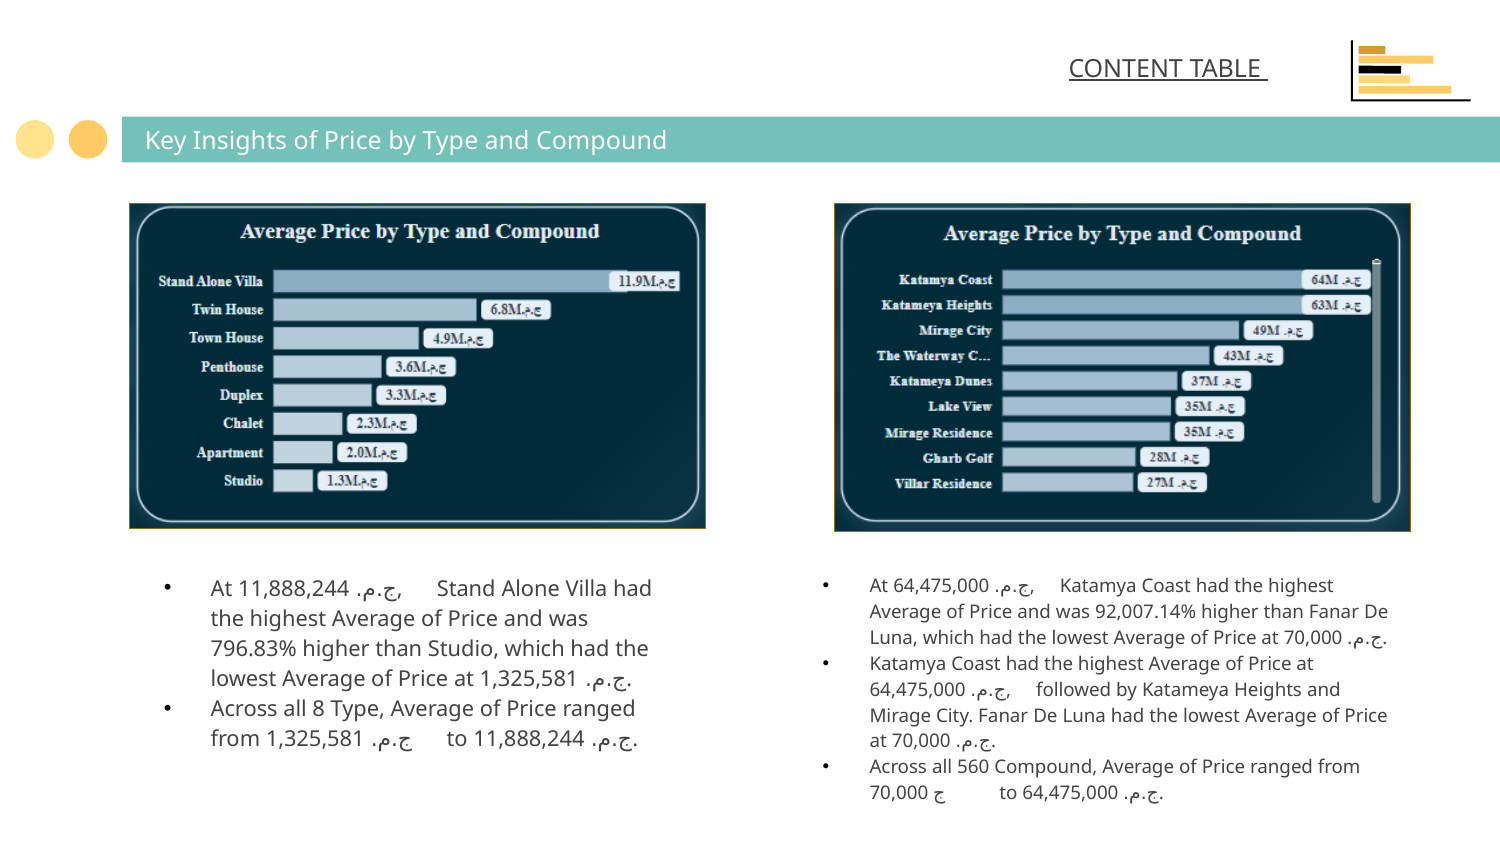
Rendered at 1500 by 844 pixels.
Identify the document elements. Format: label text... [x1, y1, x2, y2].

text_box CONTENT TABLE [977, 6, 1359, 102]
text_box At 11,888,244 ج.م.‏, Stand Alone Villa had the highest Average of Price and was 796.83% higher than Studio, which had the lowest Average of Price at 1,325,581 ج.م.‏. Across all 8 Type, Average of Price ranged from 1,325,581 ج.م.‏ to 11,888,244 ج.م.‏. [148, 555, 693, 770]
picture [129, 203, 706, 529]
title Key Insights of Price by Type and Compound [129, 118, 952, 170]
picture [834, 203, 1412, 532]
text_box At 64,475,000 ج.م.‏, Katamya Coast had the highest Average of Price and was 92,007.14% higher than Fanar De Luna, which had the lowest Average of Price at 70,000 ج.م.‏.﻿﻿﻿﻿ ﻿﻿Katamya Coast had the highest Average of Price at 64,475,000 ج.م.‏, followed by Katameya Heights and Mirage City. Fanar De Luna had the lowest Average of Price at 70,000 ج.م.‏.﻿﻿ ﻿﻿Across all 560 Compound, Average of Price ranged from 70,000 ج to 64,475,000 ج.م.‏.﻿﻿ [807, 555, 1411, 816]
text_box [1350, 40, 1471, 102]
